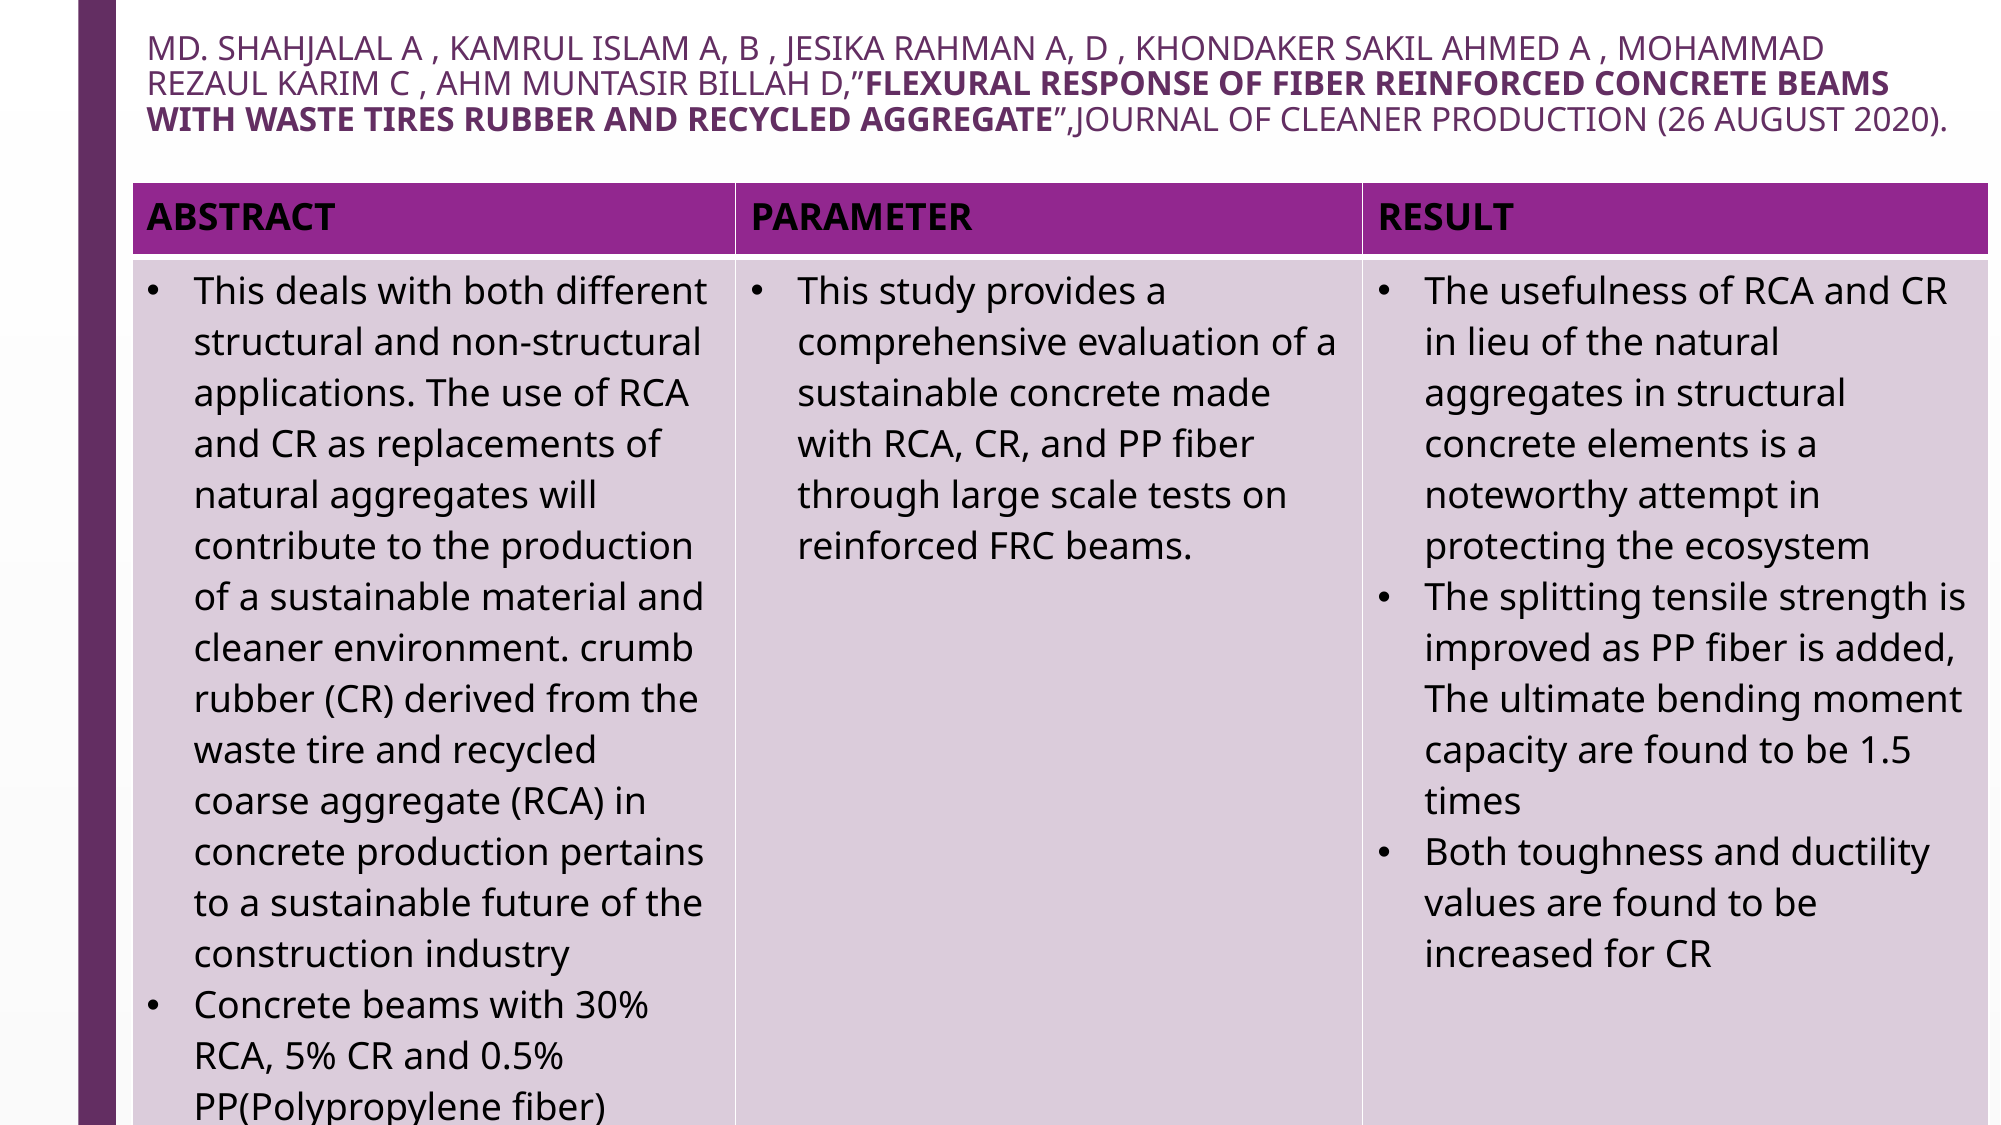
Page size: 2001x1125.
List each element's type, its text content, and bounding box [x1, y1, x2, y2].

title MD. SHAHJALAL A , KAMRUL ISLAM A, B , JESIKA RAHMAN A, D , KHONDAKER SAKIL AHMED A , MOHAMMAD REZAUL KARIM C , AHM MUNTASIR BILLAH D,”FLEXURAL RESPONSE OF FIBER REINFORCED CONCRETE BEAMS WITH WASTE TIRES RUBBER AND RECYCLED AGGREGATE”,JOURNAL OF CLEANER PRODUCTION (26 AUGUST 2020). [131, 24, 1972, 168]
table_cell This deals with both different structural and non-structural applications. The use of RCA and CR as replacements of natural aggregates will contribute to the production of a sustainable material and cleaner environment. crumb rubber (CR) derived from the waste tire and recycled coarse aggregate (RCA) in concrete production pertains to a sustainable future of the construction industry Concrete beams with 30% RCA, 5% CR and 0.5% PP(Polypropylene fiber) showed improved flexural capacity, ductility, and toughness. [133, 260, 735, 1125]
table_header PARAMETER [736, 183, 1362, 254]
table_header ABSTRACT [133, 183, 735, 254]
table_cell This study provides a comprehensive evaluation of a sustainable concrete made with RCA, CR, and PP fiber through large scale tests on reinforced FRC beams. [736, 260, 1362, 1125]
table_header RESULT [1363, 183, 1988, 254]
table_cell The usefulness of RCA and CR in lieu of the natural aggregates in structural concrete elements is a noteworthy attempt in protecting the ecosystem The splitting tensile strength is improved as PP fiber is added, The ultimate bending moment capacity are found to be 1.5 times Both toughness and ductility values are found to be increased for CR [1363, 260, 1988, 1125]
